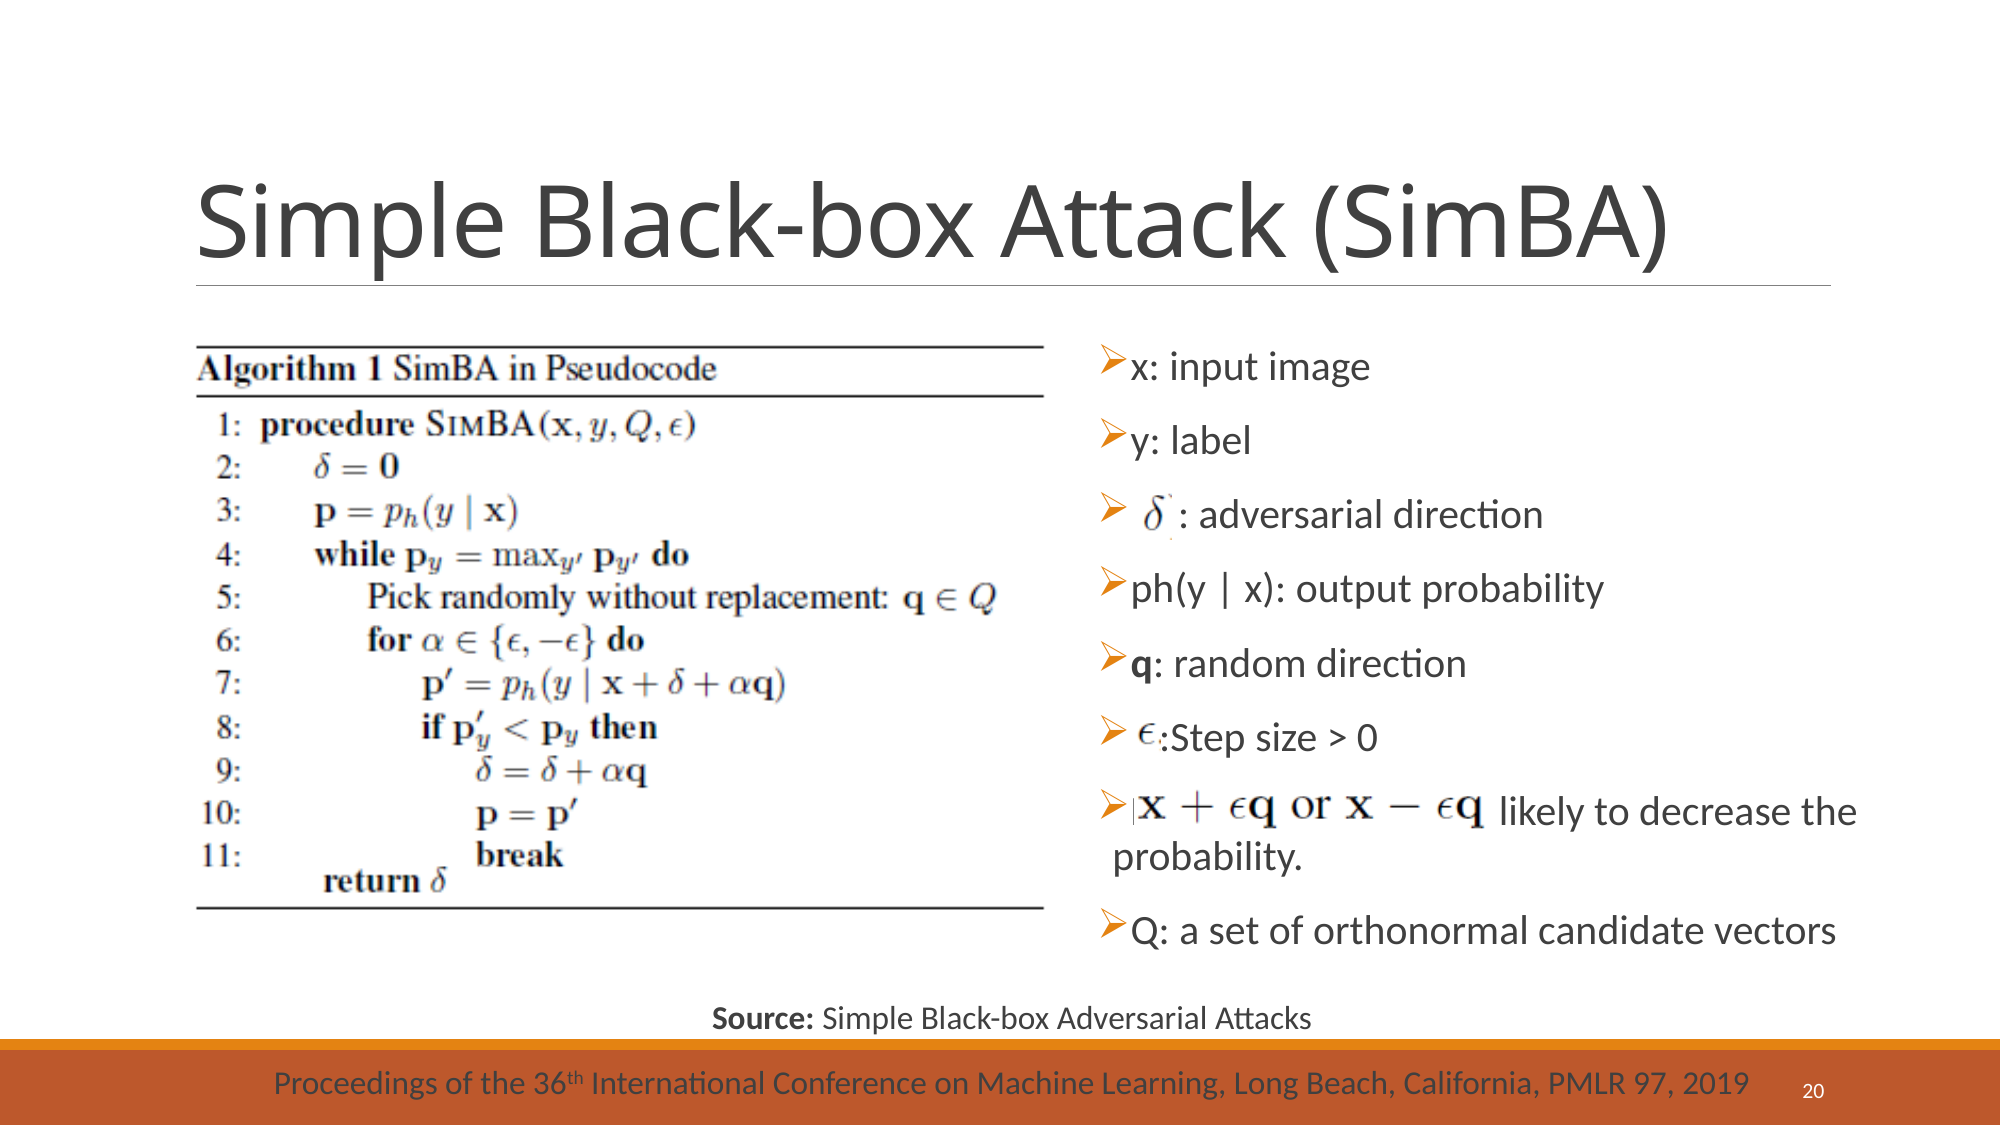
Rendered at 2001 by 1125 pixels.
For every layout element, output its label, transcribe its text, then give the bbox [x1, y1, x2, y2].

slide_number 20 [1624, 1059, 1840, 1120]
picture [1131, 710, 1161, 758]
list x: input image y: label : adversarial direction ph(y | x): output probability q: random direction :Step size > 0 L likely to decrease the probability. Q: a set of orthonormal candidate vectors [1097, 336, 1899, 1051]
title Simple Black-box Attack (SimBA) [180, 47, 1830, 285]
picture [1131, 482, 1172, 540]
picture [1133, 775, 1490, 838]
picture [179, 336, 1073, 930]
text_box Source: Simple Black-box Adversarial Attacks Proceedings of the 36th International Conference on Machine Learning, Long Beach, California, PMLR 97, 2019 [179, 993, 1830, 1111]
